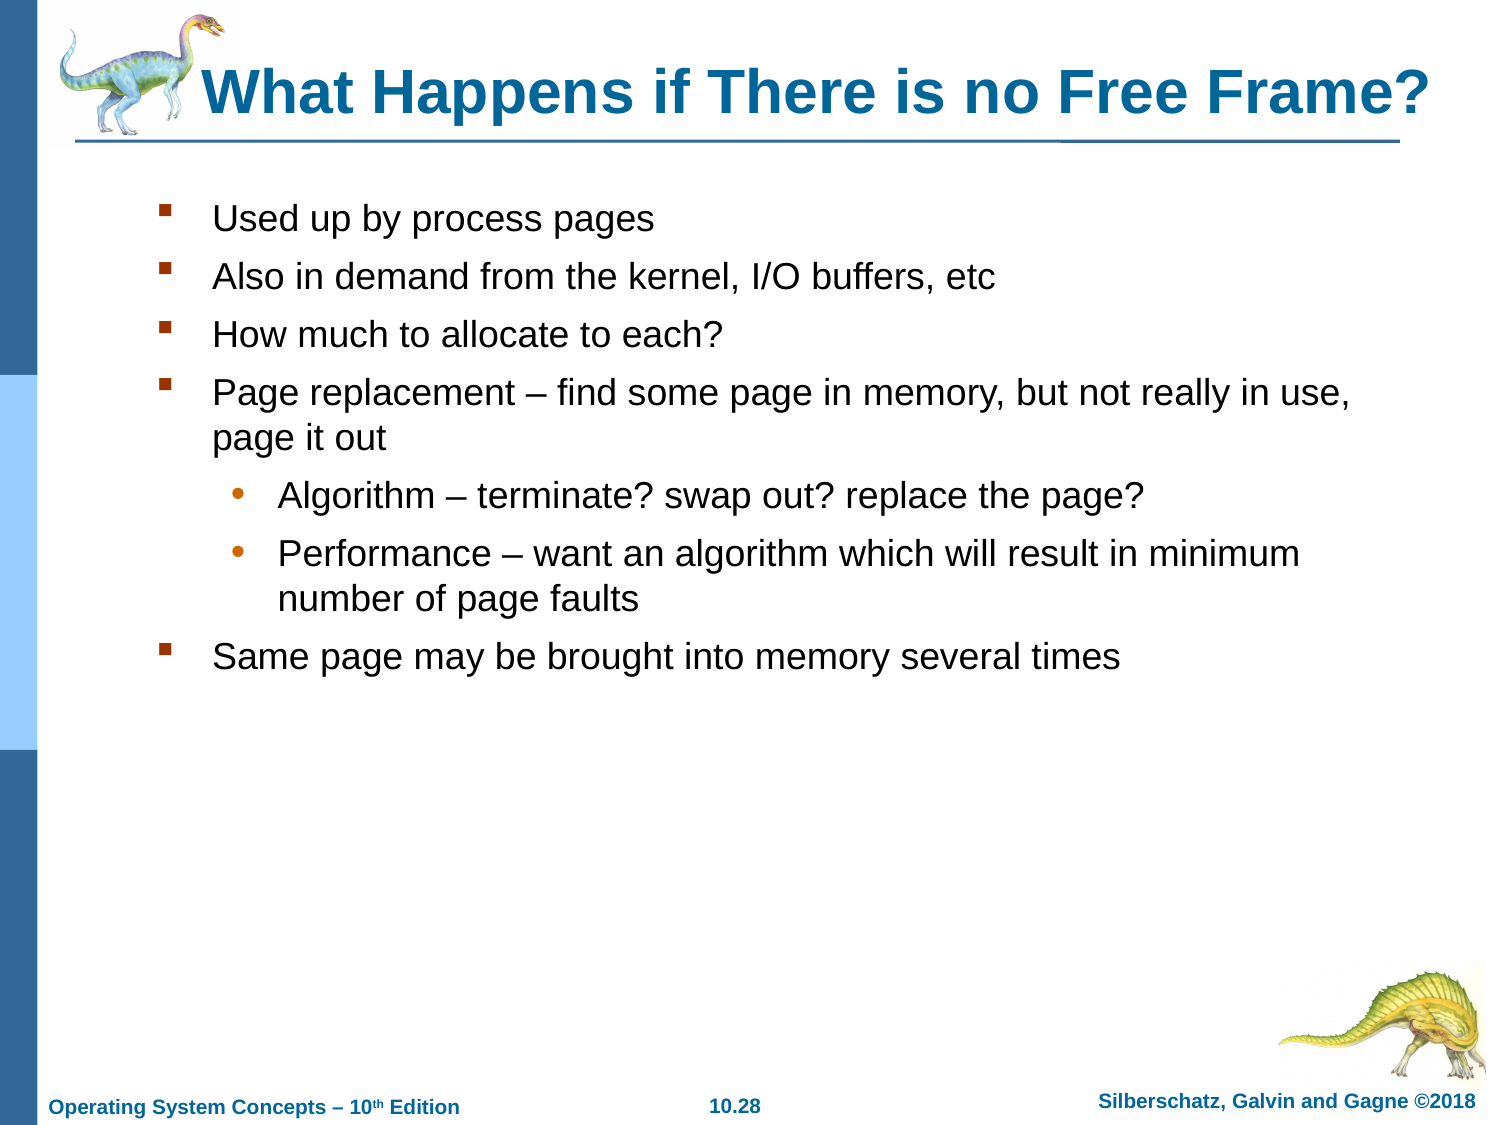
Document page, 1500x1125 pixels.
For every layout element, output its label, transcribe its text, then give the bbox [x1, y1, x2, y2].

title What Happens if There is no Free Frame? [171, 38, 1463, 134]
picture [1275, 959, 1486, 1090]
picture [46, 0, 243, 149]
list Used up by process pages Also in demand from the kernel, I/O buffers, etc How much to allocate to each? Page replacement – find some page in memory, but not really in use, page it out Algorithm – terminate? swap out? replace the page? Performance – want an algorithm which will result in minimum number of page faults Same page may be brought into memory several times [140, 185, 1401, 926]
